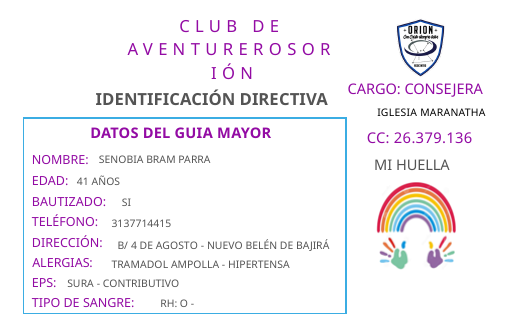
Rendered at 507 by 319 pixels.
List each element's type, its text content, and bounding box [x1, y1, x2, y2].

text_box [392, 17, 449, 78]
text_box CLUB DE AVENTUREROSORIÓN [126, 12, 338, 83]
text_box MI HUELLA [374, 160, 469, 174]
text_box IDENTIFICACIÓN DIRECTIVA [78, 85, 346, 109]
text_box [23, 117, 347, 314]
text_box IGLESIA MARANATHA [347, 109, 487, 119]
text_box CARGO: CONSEJERA [327, 84, 504, 98]
text_box CC: 26.379.136 [351, 132, 497, 147]
picture [373, 178, 459, 274]
